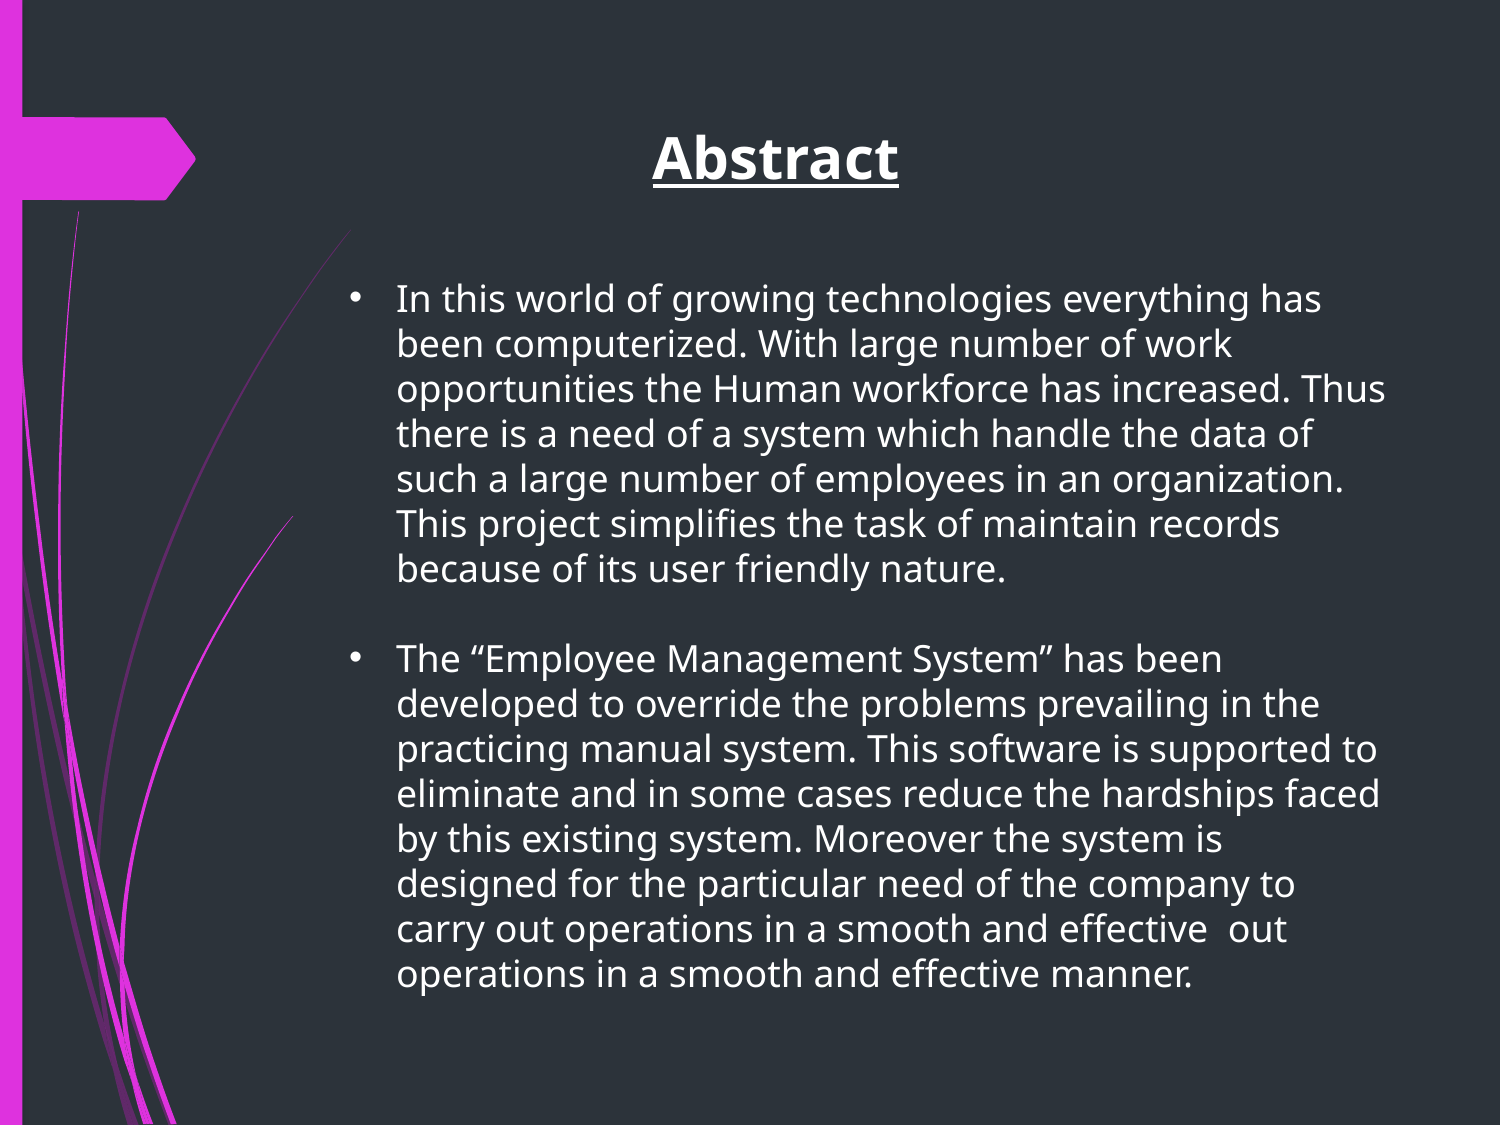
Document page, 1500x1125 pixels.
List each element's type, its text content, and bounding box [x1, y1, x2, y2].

text_box In this world of growing technologies everything has been computerized. With large number of work opportunities the Human workforce has increased. Thus there is a need of a system which handle the data of such a large number of employees in an organization. This project simplifies the task of maintain records because of its user friendly nature. The “Employee Management System” has been developed to override the problems prevailing in the practicing manual system. This software is supported to eliminate and in some cases reduce the hardships faced by this existing system. Moreover the system is designed for the particular need of the company to carry out operations in a smooth and effective out operations in a smooth and effective manner. [334, 267, 1410, 1092]
text_box Abstract [637, 113, 987, 199]
